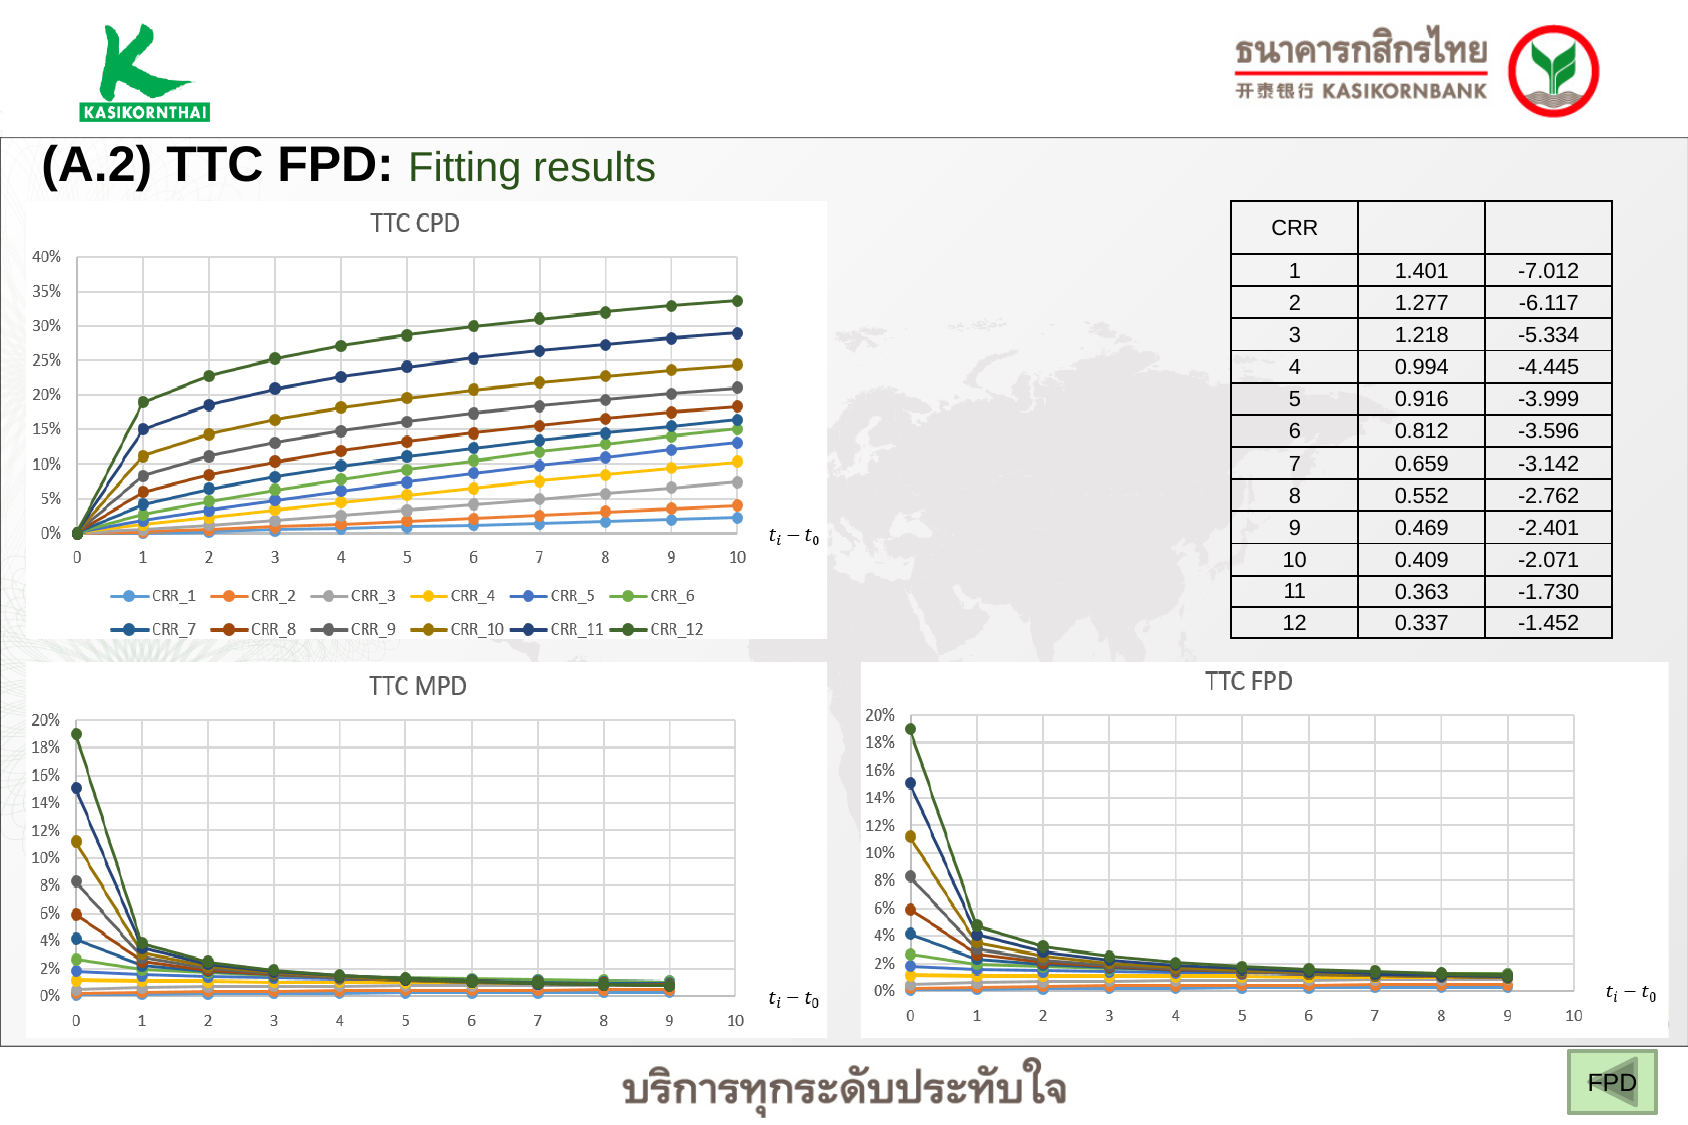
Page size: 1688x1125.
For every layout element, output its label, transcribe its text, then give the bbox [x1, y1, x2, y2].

picture [79, 23, 210, 122]
text_box FPD [1567, 1049, 1658, 1115]
picture [0, 1049, 1688, 1125]
picture [860, 662, 1669, 1038]
picture [25, 200, 828, 639]
text_box (A.2) TTC FPD: Fitting results [26, 123, 1107, 199]
picture [1233, 23, 1601, 120]
picture [25, 662, 828, 1038]
